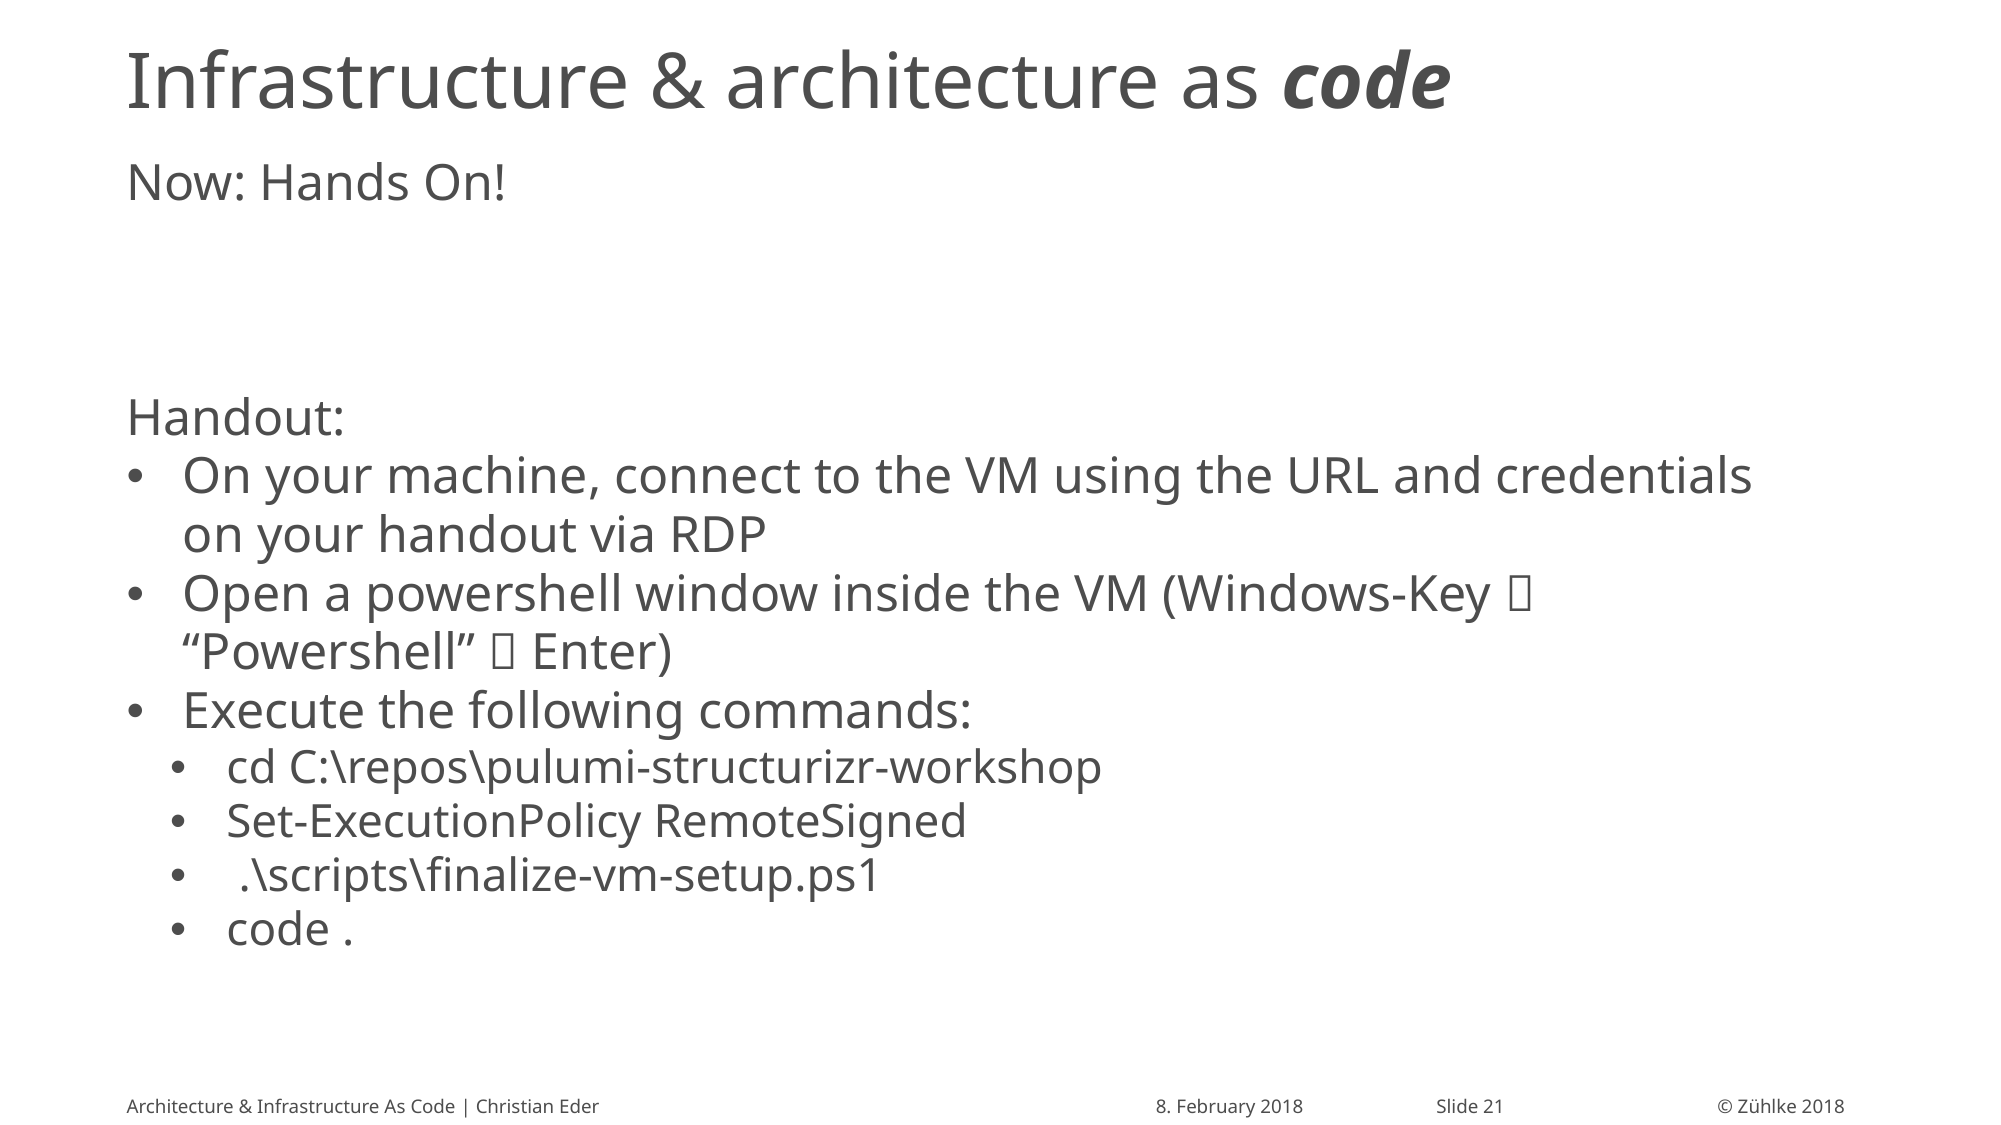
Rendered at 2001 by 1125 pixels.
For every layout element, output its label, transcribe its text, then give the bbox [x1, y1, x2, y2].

title Infrastructure & architecture as code [126, 36, 1967, 154]
list Now: Hands On! Handout: On your machine, connect to the VM using the URL and credentials on your handout via RDP Open a powershell window inside the VM (Windows-Key  “Powershell”  Enter) Execute the following commands: cd C:\repos\pulumi-structurizr-workshop Set-ExecutionPolicy RemoteSigned .\scripts\finalize-vm-setup.ps1 code . [126, 152, 1827, 259]
